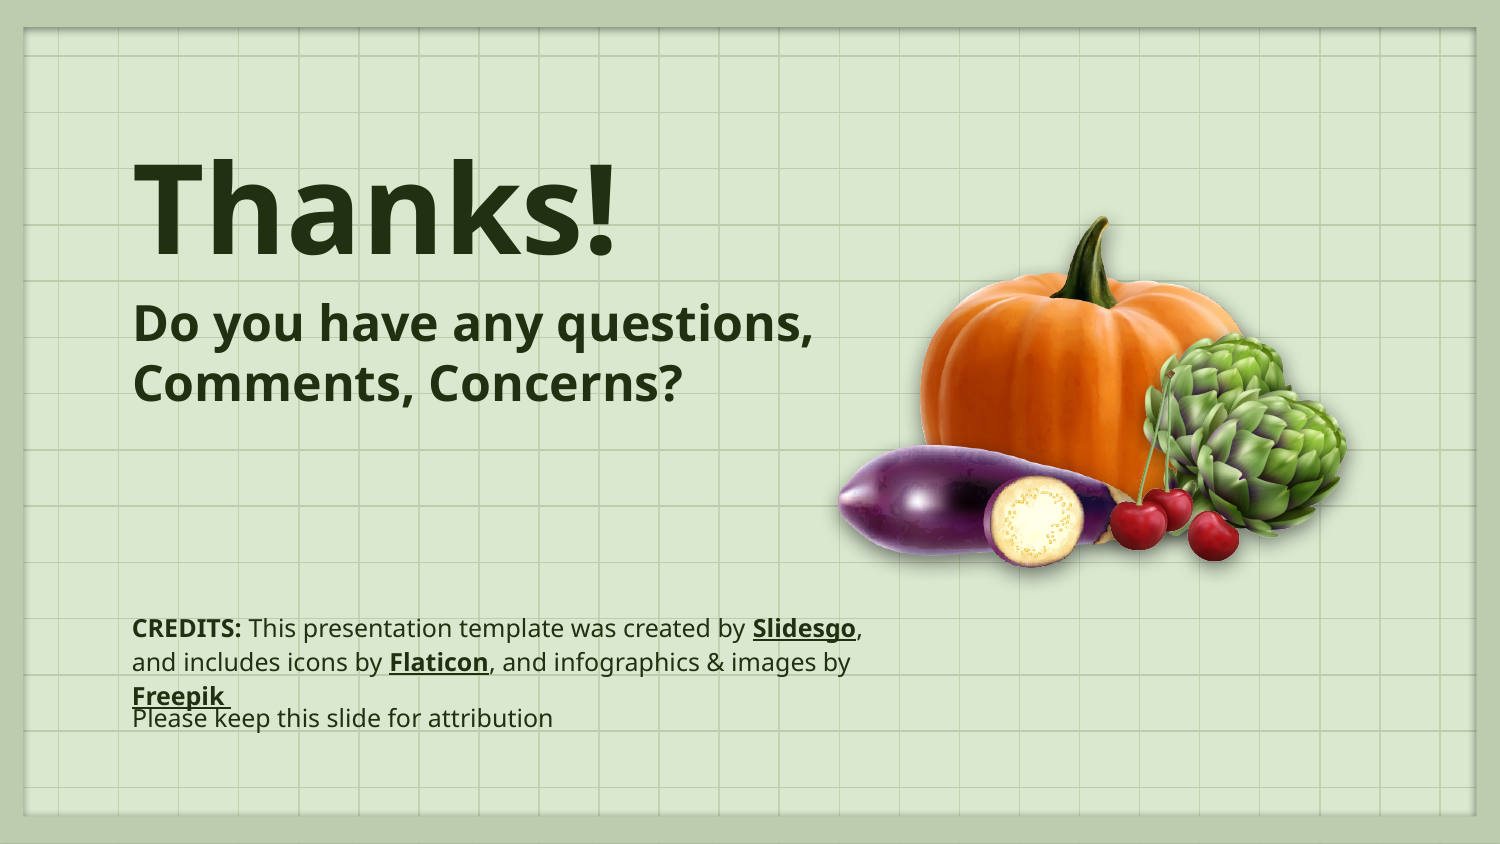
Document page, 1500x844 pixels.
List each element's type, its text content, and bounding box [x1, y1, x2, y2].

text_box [838, 180, 1384, 603]
subtitle Do you have any questions, Comments, Concerns? [116, 276, 833, 451]
text_box Please keep this slide for attribution [116, 687, 799, 731]
title Thanks! [116, 93, 847, 276]
